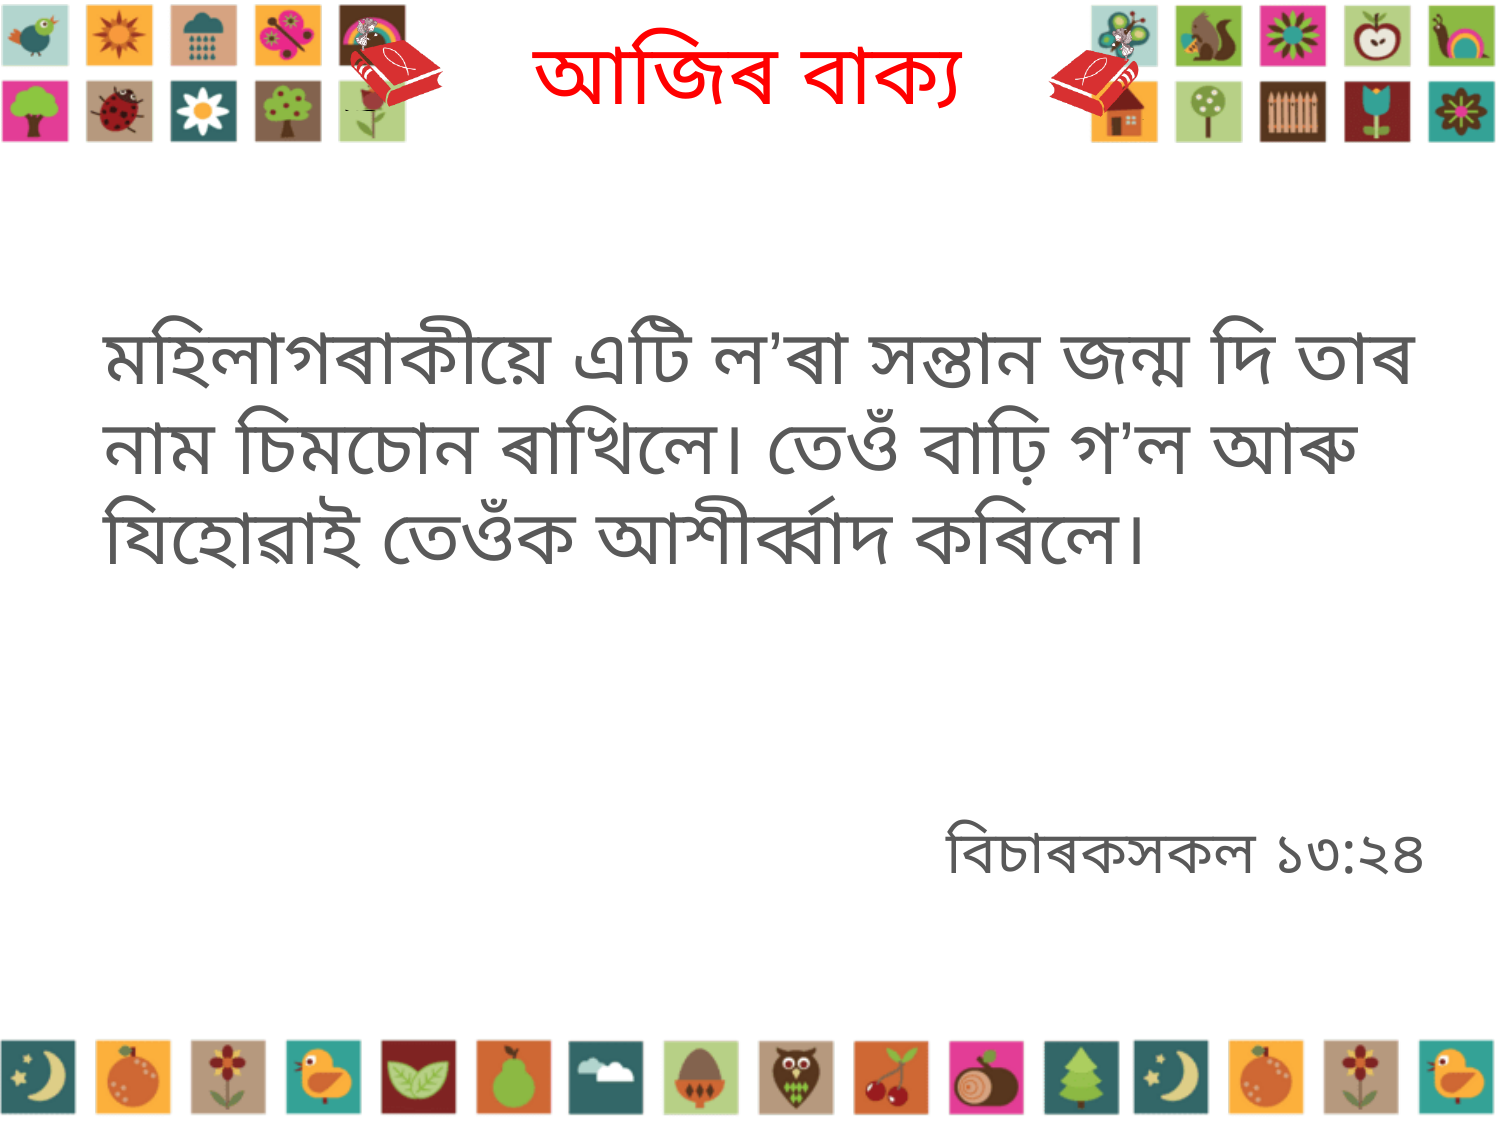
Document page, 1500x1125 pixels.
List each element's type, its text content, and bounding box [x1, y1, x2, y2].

picture [1016, 3, 1500, 150]
text_box আজিৰ বাক্য [425, 13, 1077, 129]
picture [0, 3, 475, 150]
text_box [0, 1028, 1500, 1118]
text_box বিচাৰকসকল ১৩:২৪ [808, 807, 1441, 893]
text_box মহিলাগৰাকীয়ে এটি ল’ৰা সন্তান জন্ম দি তাৰ নাম চিমচোন ৰাখিলে। তেওঁ বাঢ়ি গ’ল আৰু যিহোৱাই তেওঁক আশীৰ্ব্বাদ কৰিলে। [88, 302, 1436, 588]
